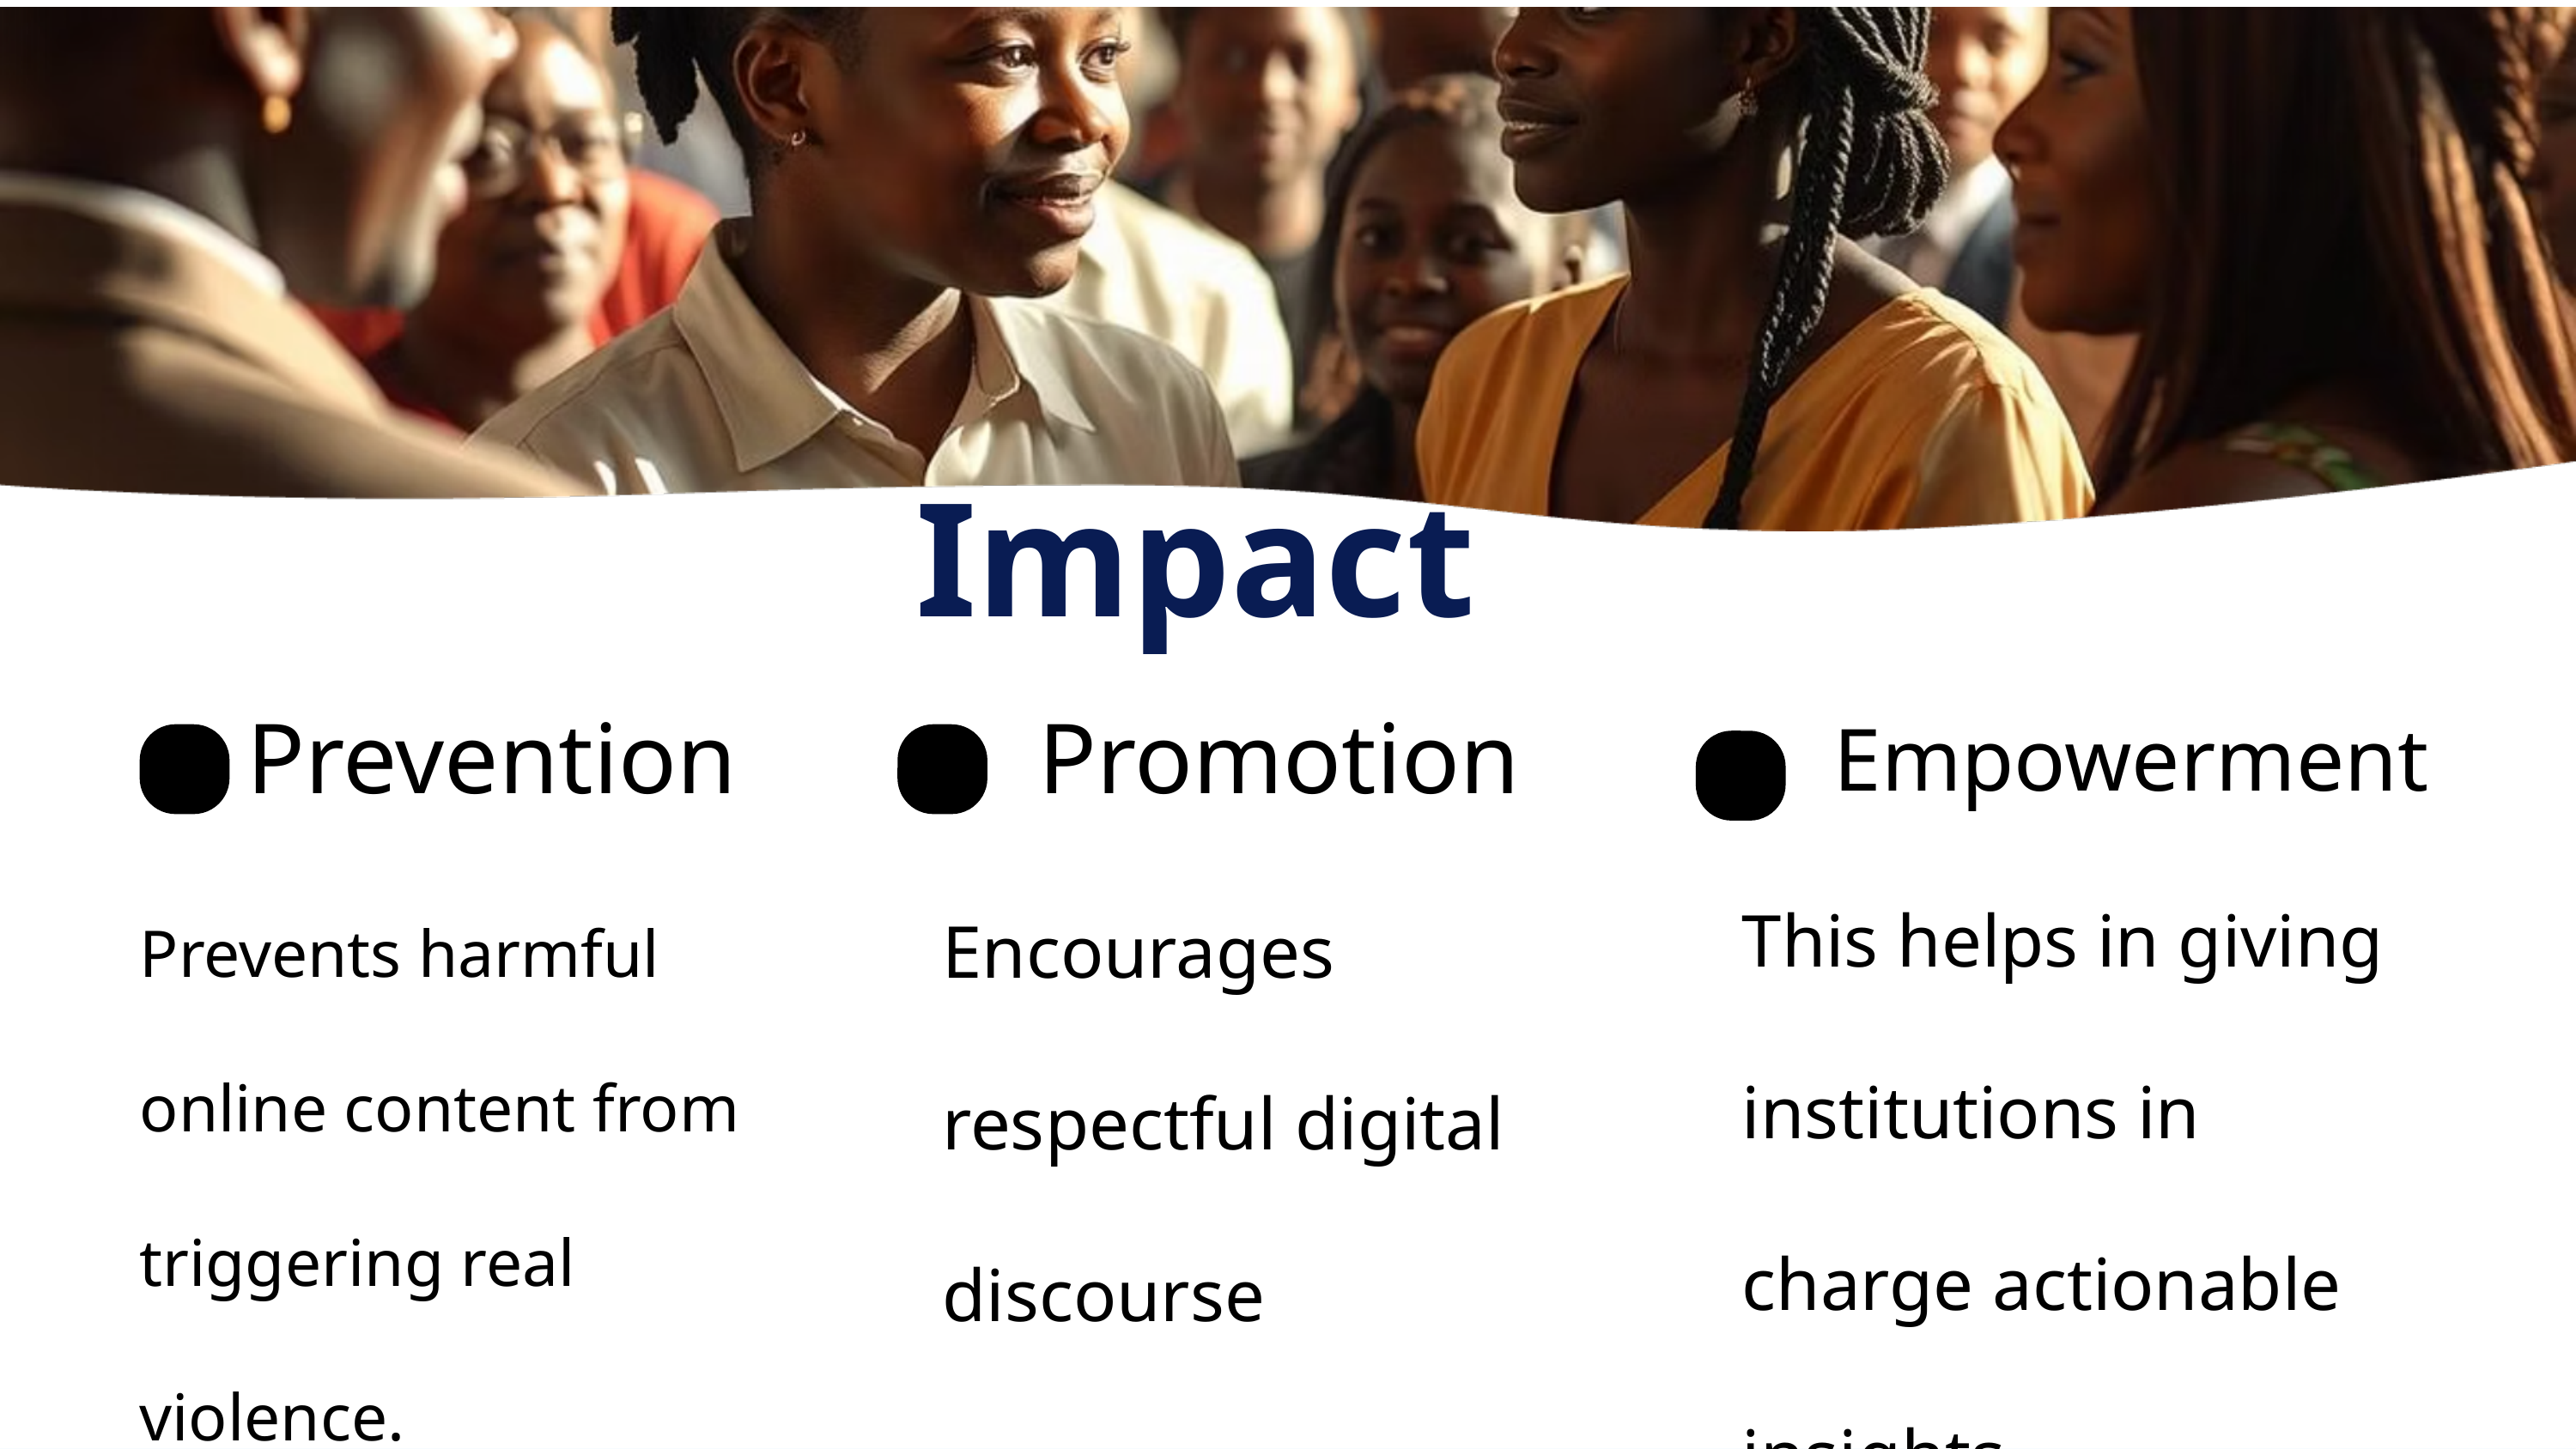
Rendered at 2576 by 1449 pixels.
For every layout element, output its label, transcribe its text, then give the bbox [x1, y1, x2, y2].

text_box Impact [808, 531, 1582, 650]
text_box This helps in giving institutions in charge actionable insights [1741, 809, 2425, 937]
text_box [897, 724, 987, 815]
text_box [139, 724, 230, 815]
text_box Promotion [1038, 751, 1538, 815]
text_box [1695, 731, 1786, 821]
text_box Prevention [246, 751, 746, 815]
text_box Encourages respectful digital discourse [942, 820, 1546, 949]
text_box Empowerment [1833, 747, 2334, 809]
picture [0, 7, 2576, 531]
text_box Prevents harmful online content from triggering real violence. [139, 835, 810, 964]
